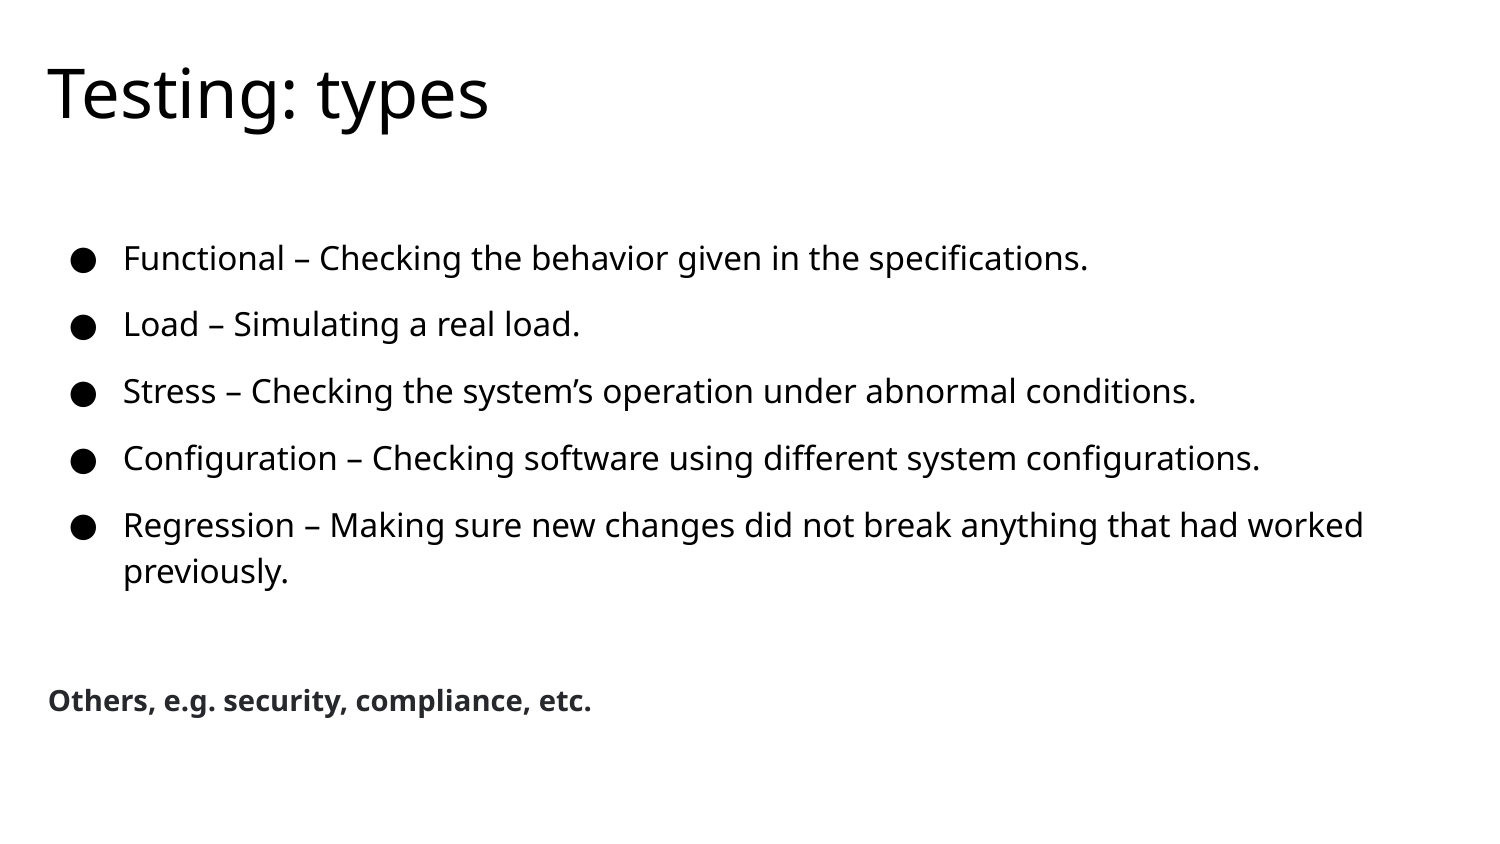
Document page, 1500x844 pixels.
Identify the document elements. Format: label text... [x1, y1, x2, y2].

list Functional – Checking the behavior given in the specifications. Load – Simulating a real load. Stress – Checking the system’s operation under abnormal conditions. Configuration – Checking software using different system configurations. Regression – Making sure new changes did not break anything that had worked previously. Others, e.g. security, compliance, etc. [48, 218, 1430, 648]
title Testing: types [48, 48, 1443, 123]
